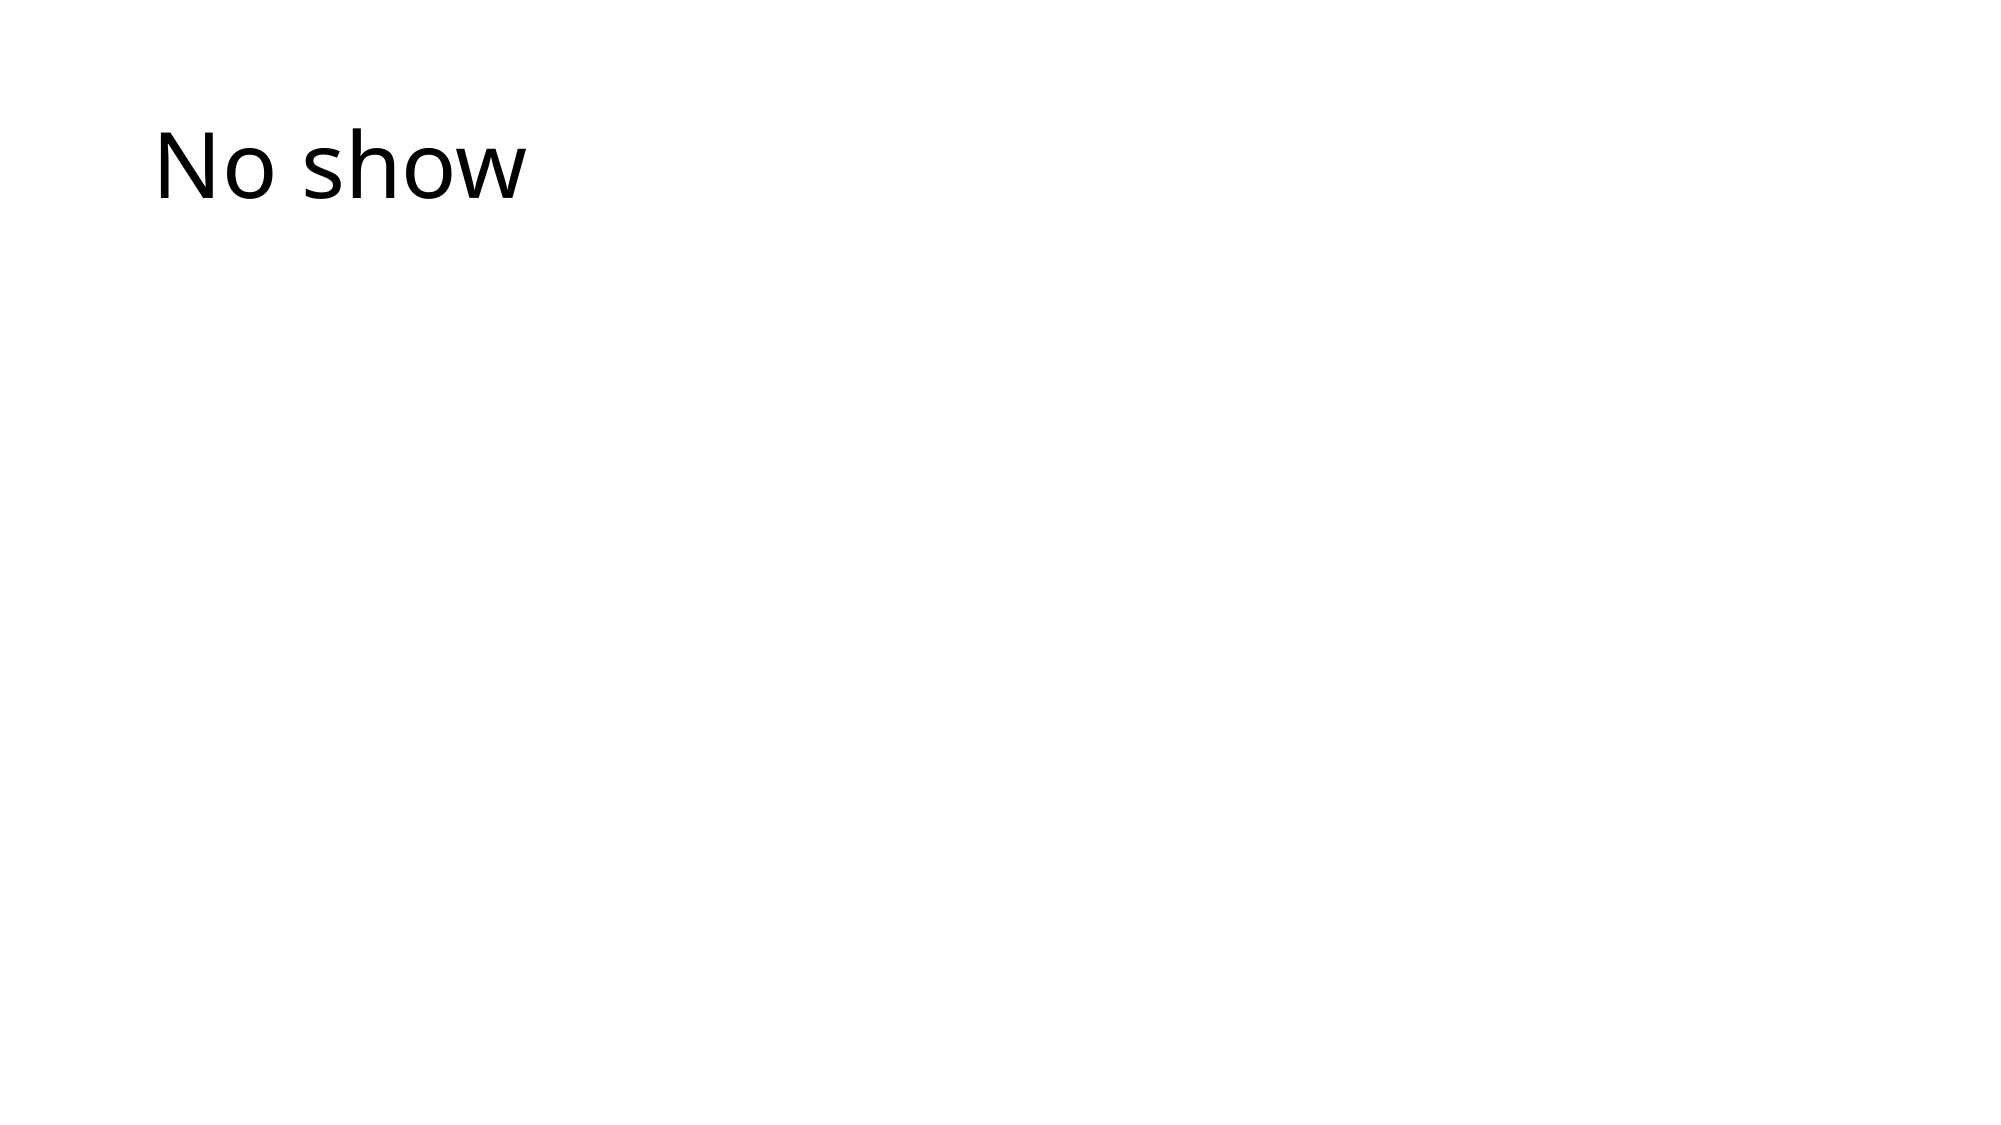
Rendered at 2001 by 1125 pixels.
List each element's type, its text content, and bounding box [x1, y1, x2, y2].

title No show [137, 59, 1863, 278]
